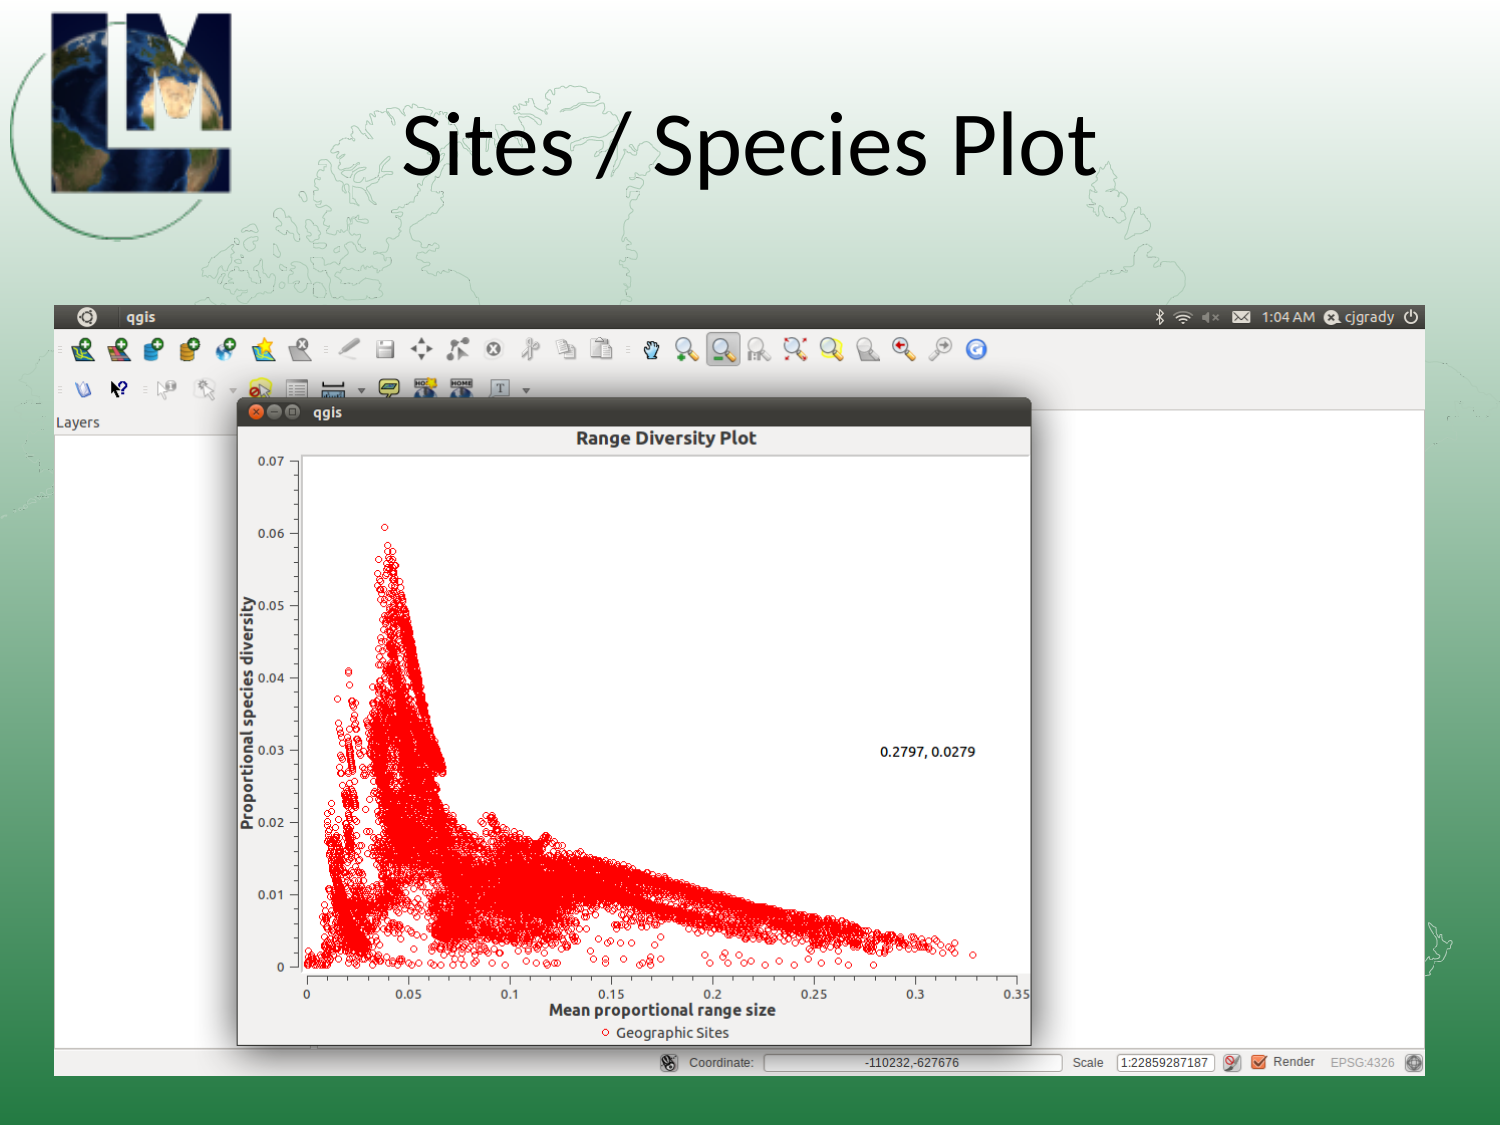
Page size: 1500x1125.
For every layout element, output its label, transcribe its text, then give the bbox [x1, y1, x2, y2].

title Sites / Species Plot [75, 45, 1425, 233]
picture [0, 10, 1500, 1077]
